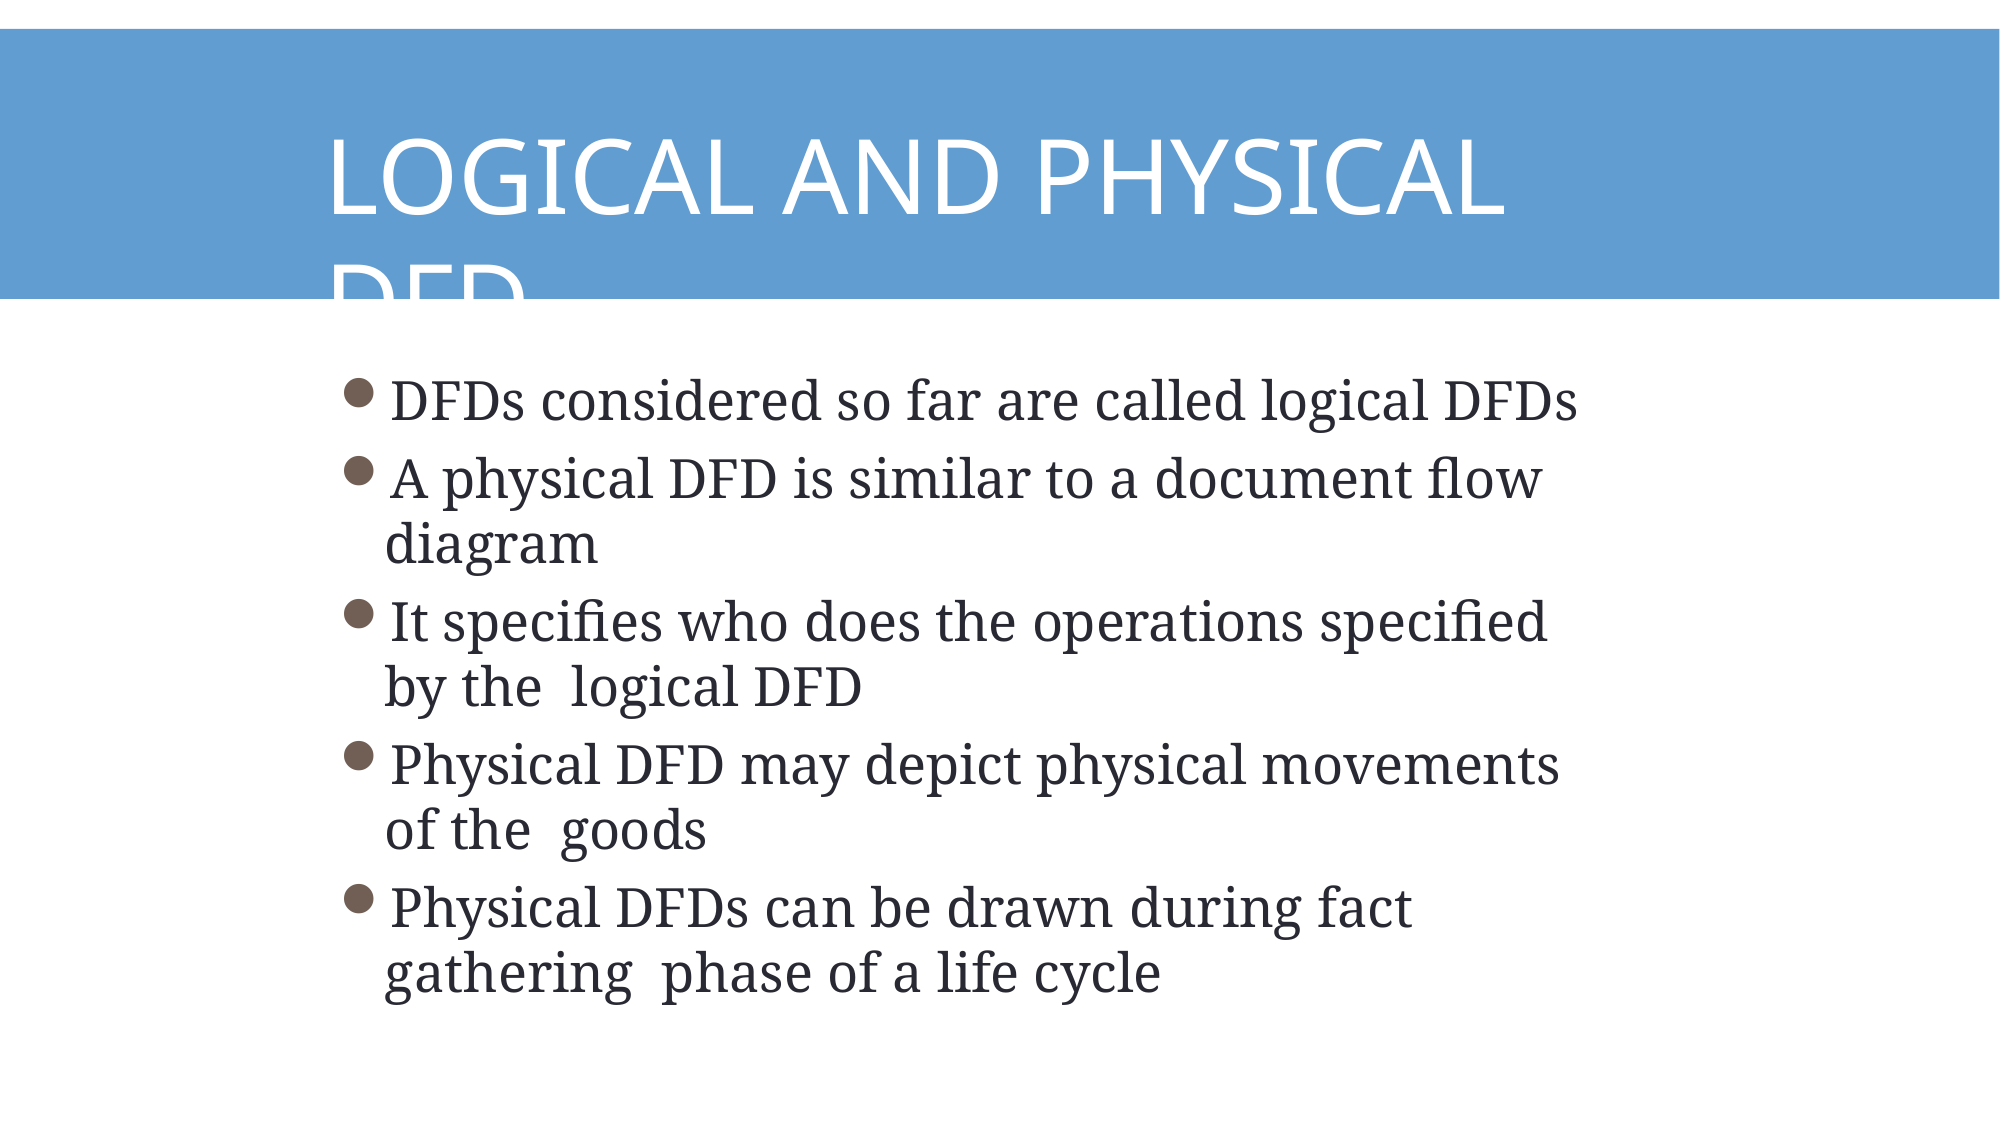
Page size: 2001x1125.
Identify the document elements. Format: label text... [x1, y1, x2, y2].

title Logical and Physical DFD [322, 107, 1663, 360]
text_box DFDs considered so far are called logical DFDs A physical DFD is similar to a document flow diagram It specifies who does the operations specified by the logical DFD Physical DFD may depict physical movements of the goods Physical DFDs can be drawn during fact gathering phase of a life cycle [337, 351, 1638, 1004]
